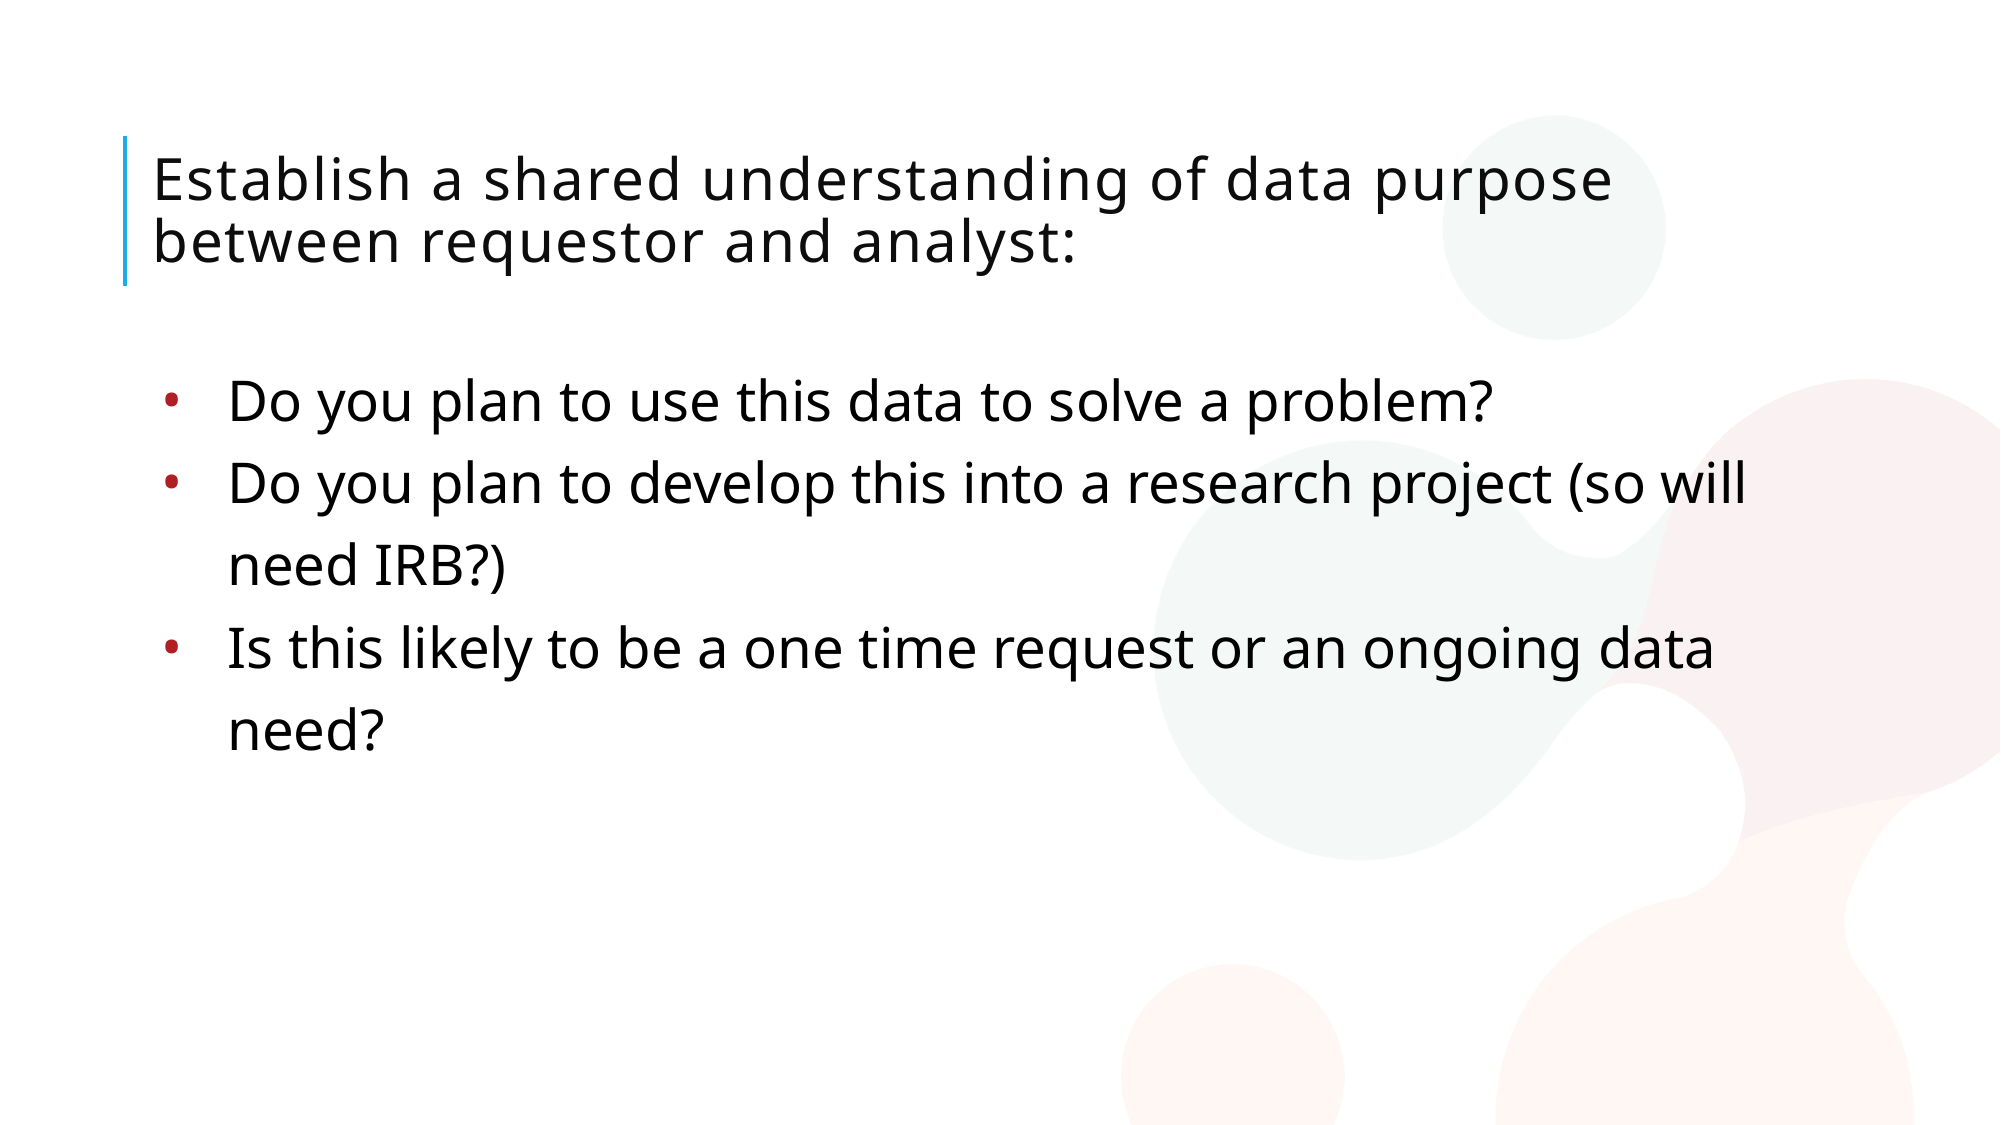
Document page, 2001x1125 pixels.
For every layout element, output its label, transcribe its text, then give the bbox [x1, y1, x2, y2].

title Establish a shared understanding of data purpose between requestor and analyst: [137, 141, 1863, 284]
list Do you plan to use this data to solve a problem? Do you plan to develop this into a research project (so will need IRB?) Is this likely to be a one time request or an ongoing data need? [137, 342, 1863, 946]
